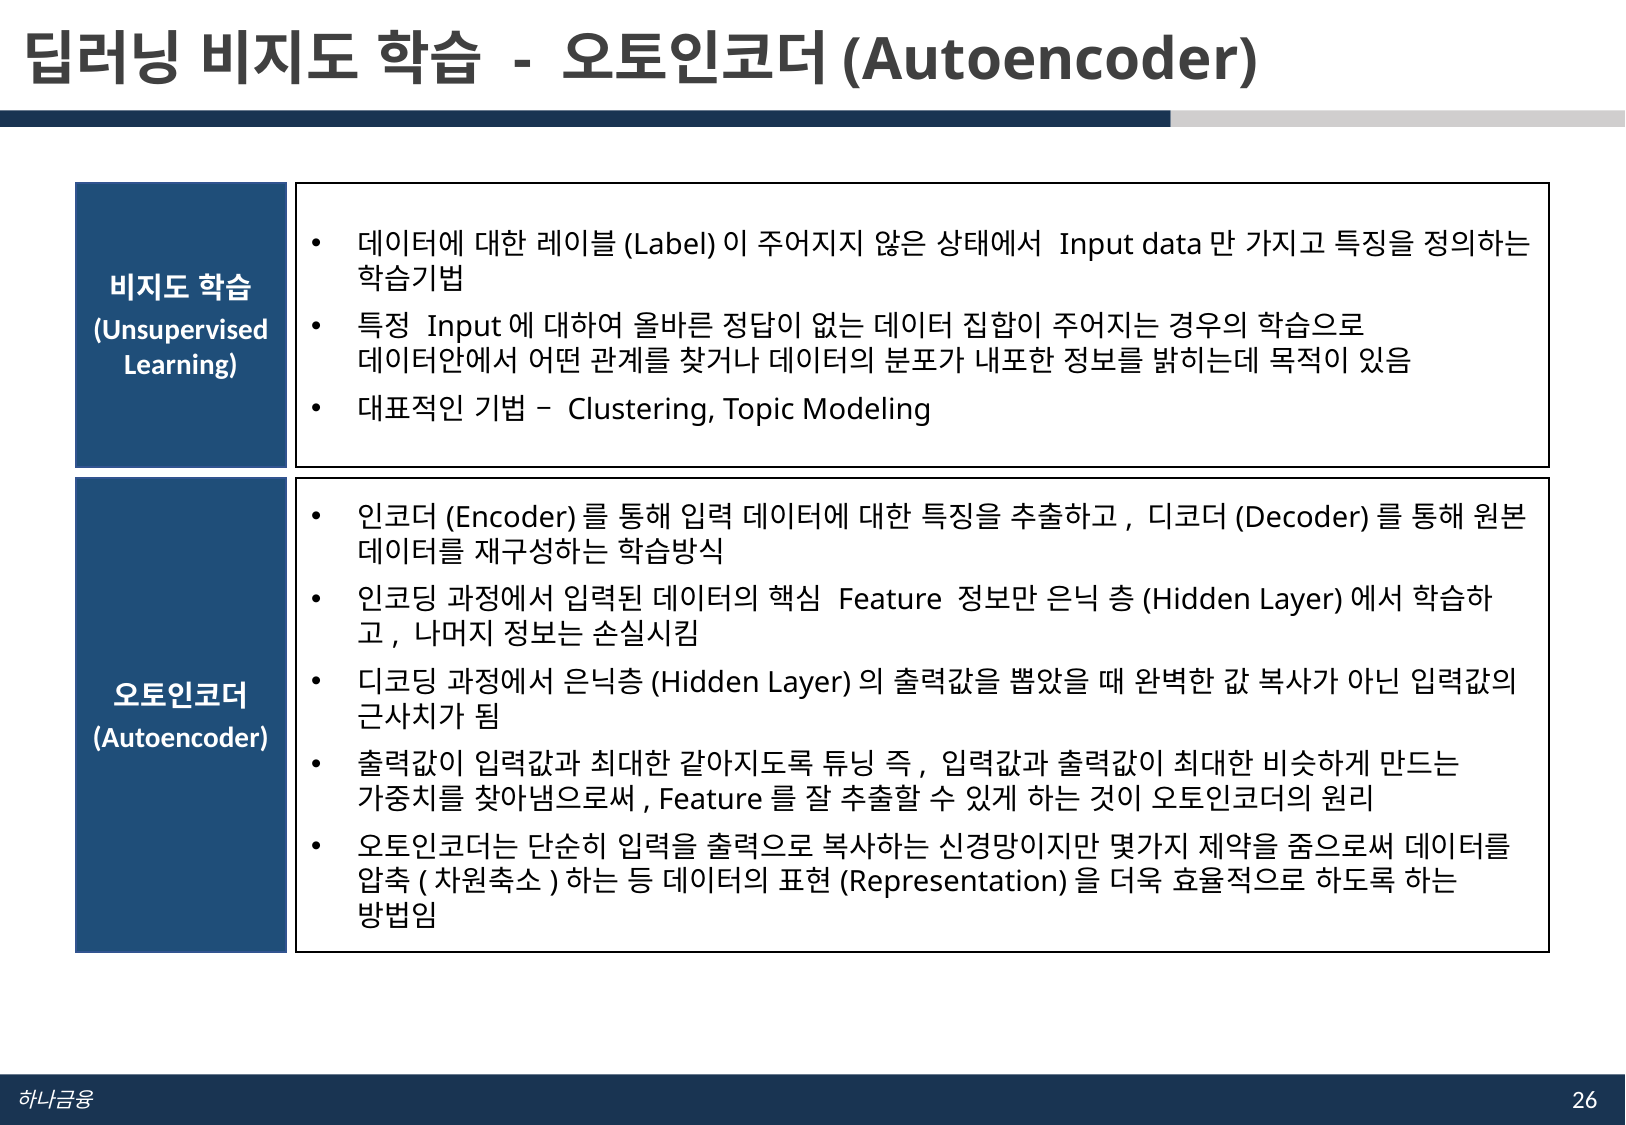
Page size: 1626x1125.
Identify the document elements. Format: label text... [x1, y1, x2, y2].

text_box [76, 183, 1549, 953]
list 딥러닝 비지도 학습 - 오토인코더(Autoencoder) [7, 21, 1613, 105]
